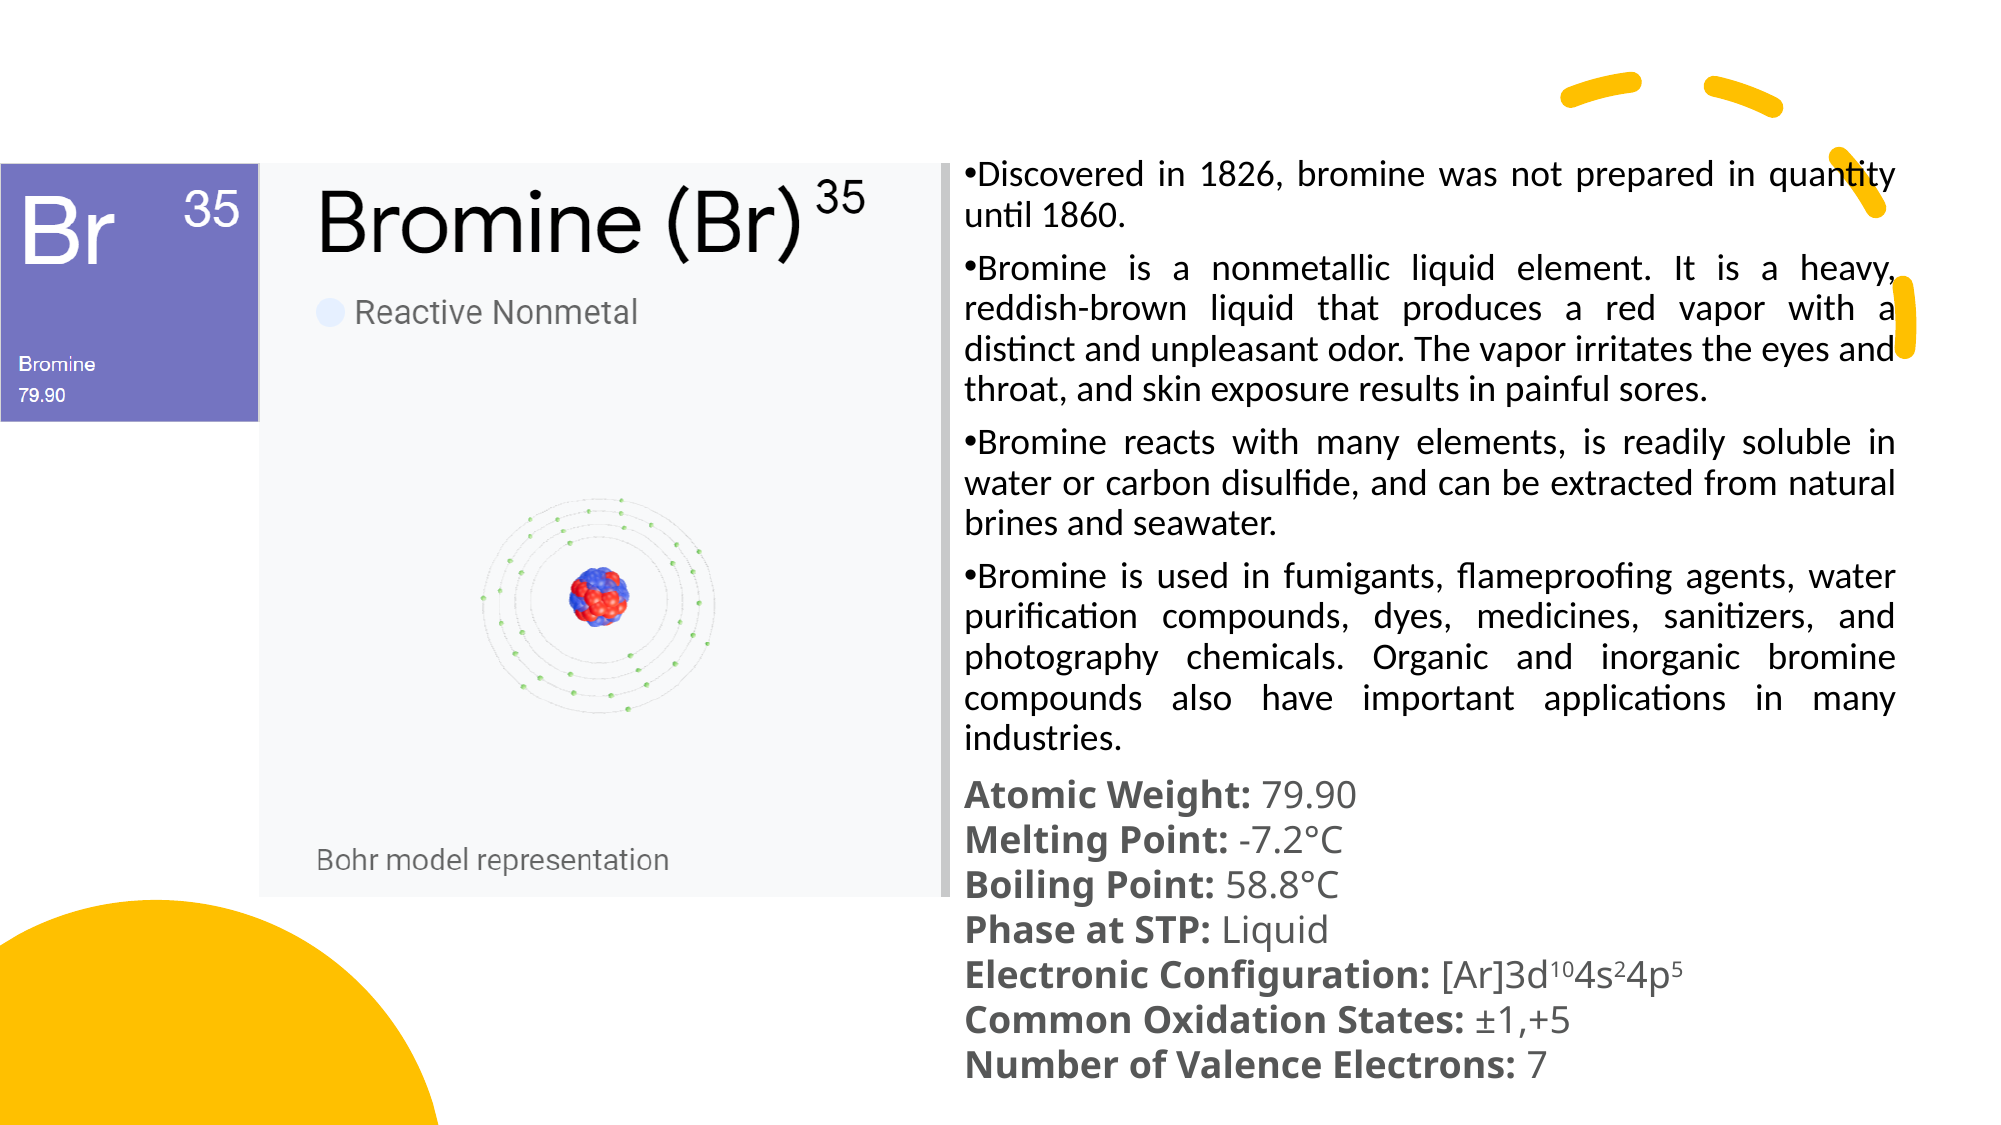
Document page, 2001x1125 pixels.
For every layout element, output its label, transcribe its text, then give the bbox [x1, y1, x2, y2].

text_box Discovered in 1826, bromine was not prepared in quantity until 1860. Bromine is a nonmetallic liquid element. It is a heavy, reddish-brown liquid that produces a red vapor with a distinct and unpleasant odor. The vapor irritates the eyes and throat, and skin exposure results in painful sores. Bromine reacts with many elements, is readily soluble in water or carbon disulfide, and can be extracted from natural brines and seawater. Bromine is used in fumigants, flameproofing agents, water purification compounds, dyes, medicines, sanitizers, and photography chemicals. Organic and inorganic bromine compounds also have important applications in many industries. Atomic Weight: 79.90 Melting Point: -7.2°C Boiling Point: 58.8°C Phase at STP: Liquid Electronic Configuration: [Ar]3d104s24p5 Common Oxidation States: ±1,+5 Number of Valence Electrons: 7 [949, 147, 1913, 1026]
picture [0, 163, 950, 897]
text_box [1561, 79, 1830, 147]
text_box [0, 898, 440, 1125]
text_box [0, 0, 2000, 1125]
